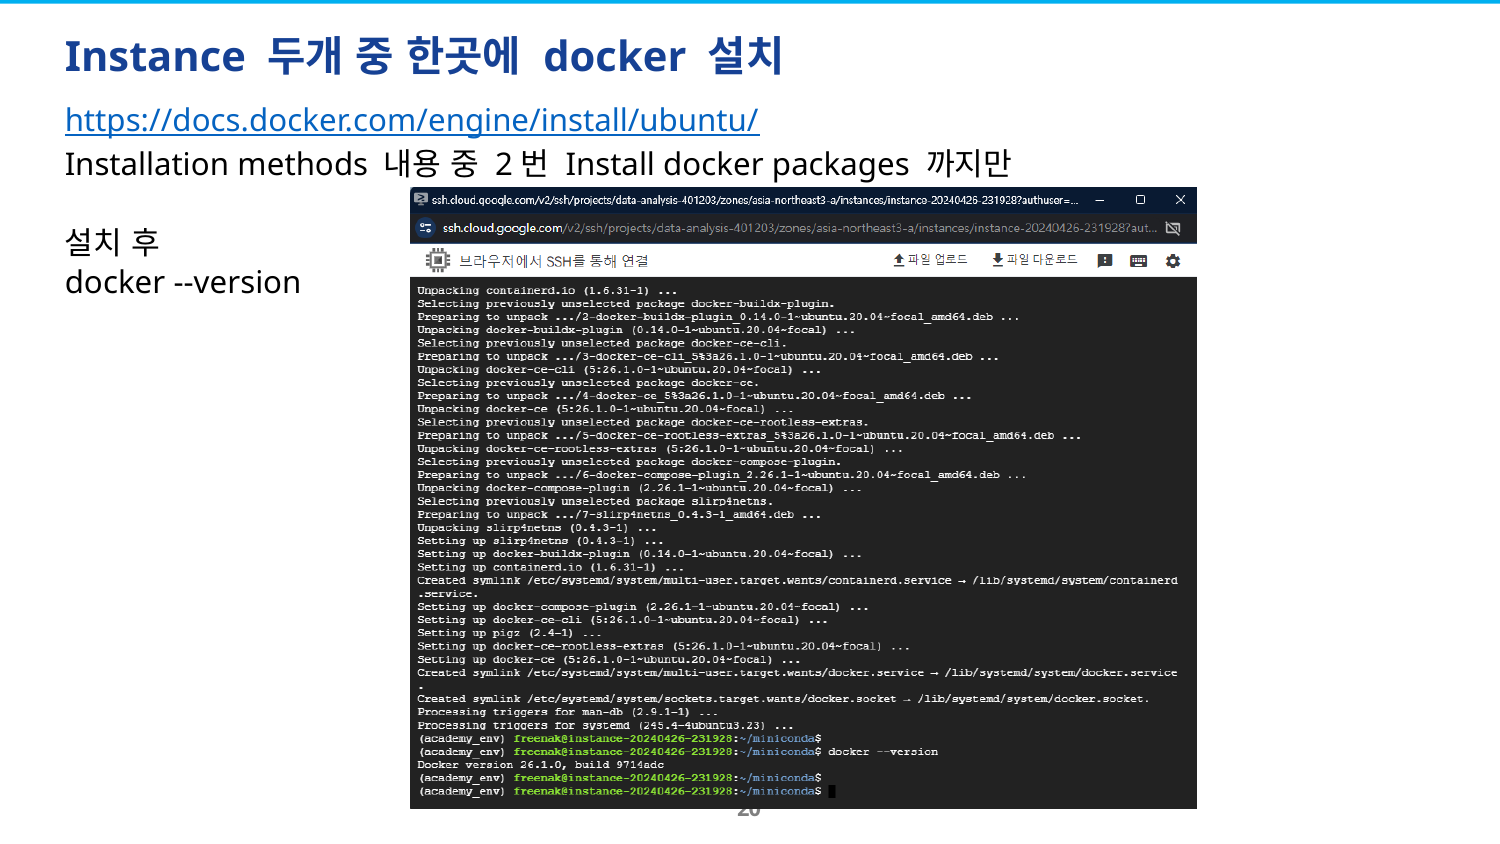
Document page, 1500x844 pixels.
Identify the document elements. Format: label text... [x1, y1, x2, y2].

list https://docs.docker.com/engine/install/ubuntu/ Installation methods 내용 중 2번 Install docker packages 까지만 설치 후 docker --version [64, 97, 1436, 294]
title Instance 두개 중 한곳에 docker 설치 [64, 35, 1151, 81]
picture [409, 187, 1197, 809]
